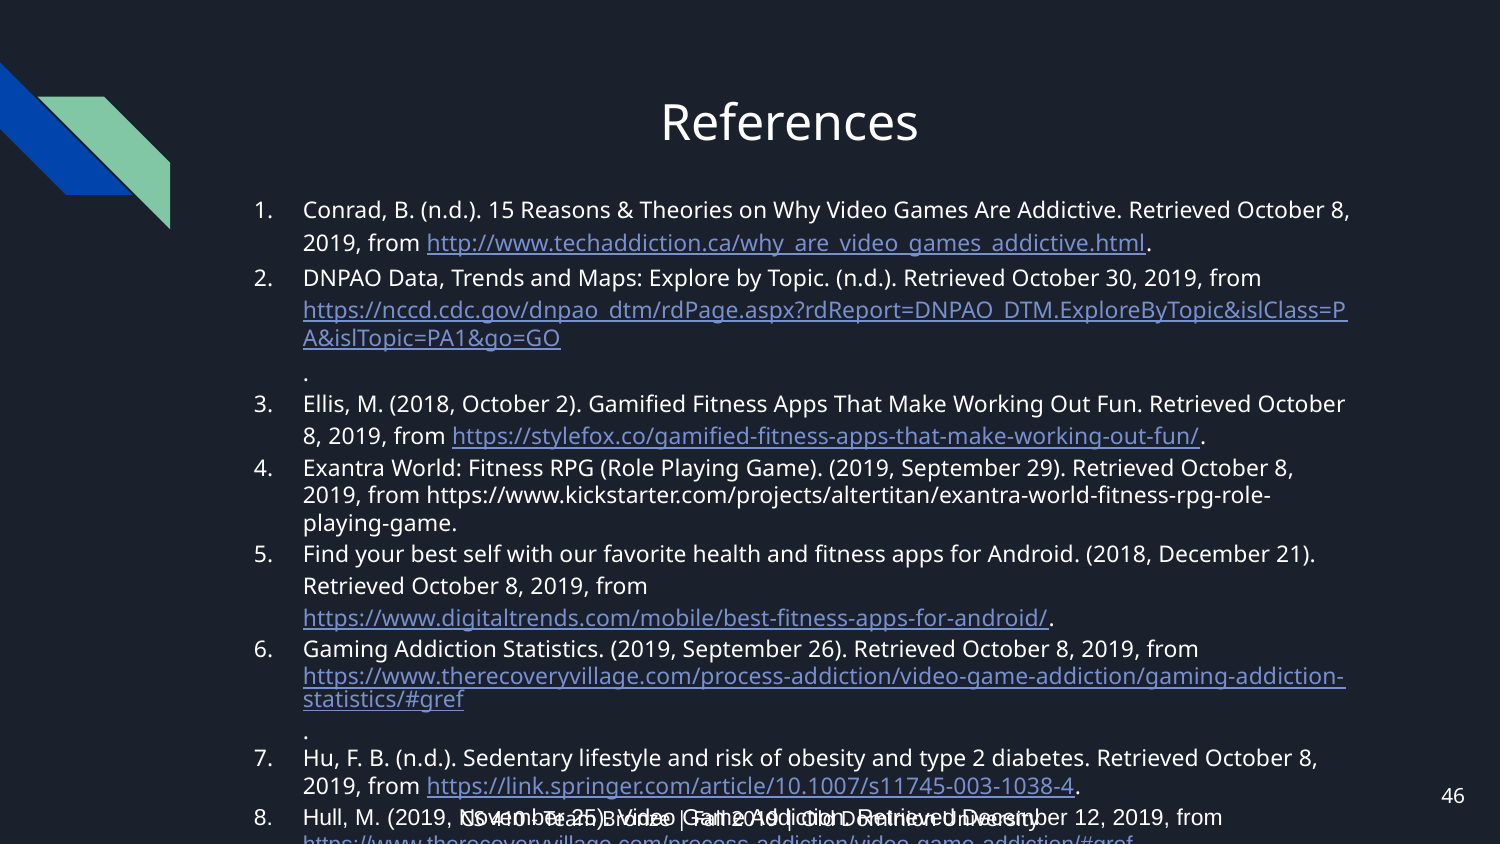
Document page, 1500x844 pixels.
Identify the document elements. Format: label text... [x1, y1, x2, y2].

text_box CS 410 - Team Bronze | Fall 2019 | Old Dominion University [55, 792, 1445, 844]
list Conrad, B. (n.d.). 15 Reasons & Theories on Why Video Games Are Addictive. Retrieved October 8, 2019, from http://www.techaddiction.ca/why_are_video_games_addictive.html. DNPAO Data, Trends and Maps: Explore by Topic. (n.d.). Retrieved October 30, 2019, from https://nccd.cdc.gov/dnpao_dtm/rdPage.aspx?rdReport=DNPAO_DTM.ExploreByTopic&islClass=PA&islTopic=PA1&go=GO. Ellis, M. (2018, October 2). Gamified Fitness Apps That Make Working Out Fun. Retrieved October 8, 2019, from https://stylefox.co/gamified-fitness-apps-that-make-working-out-fun/. Exantra World: Fitness RPG (Role Playing Game). (2019, September 29). Retrieved October 8, 2019, from https://www.kickstarter.com/projects/altertitan/exantra-world-fitness-rpg-role-playing-game. Find your best self with our favorite health and fitness apps for Android. (2018, December 21). Retrieved October 8, 2019, from https://www.digitaltrends.com/mobile/best-fitness-apps-for-android/. Gaming Addiction Statistics. (2019, September 26). Retrieved October 8, 2019, from https://www.therecoveryvillage.com/process-addiction/video-game-addiction/gaming-addiction-statistics/#gref. Hu, F. B. (n.d.). Sedentary lifestyle and risk of obesity and type 2 diabetes. Retrieved October 8, 2019, from https://link.springer.com/article/10.1007/s11745-003-1038-4. Hull, M. (2019, November 25). Video Game Addiction. Retrieved December 12, 2019, from https://www.therecoveryvillage.com/process-addiction/video-game-addiction/#gref. [212, 176, 1368, 792]
slide_number ‹#› [1389, 764, 1480, 830]
title References [212, 64, 1368, 176]
